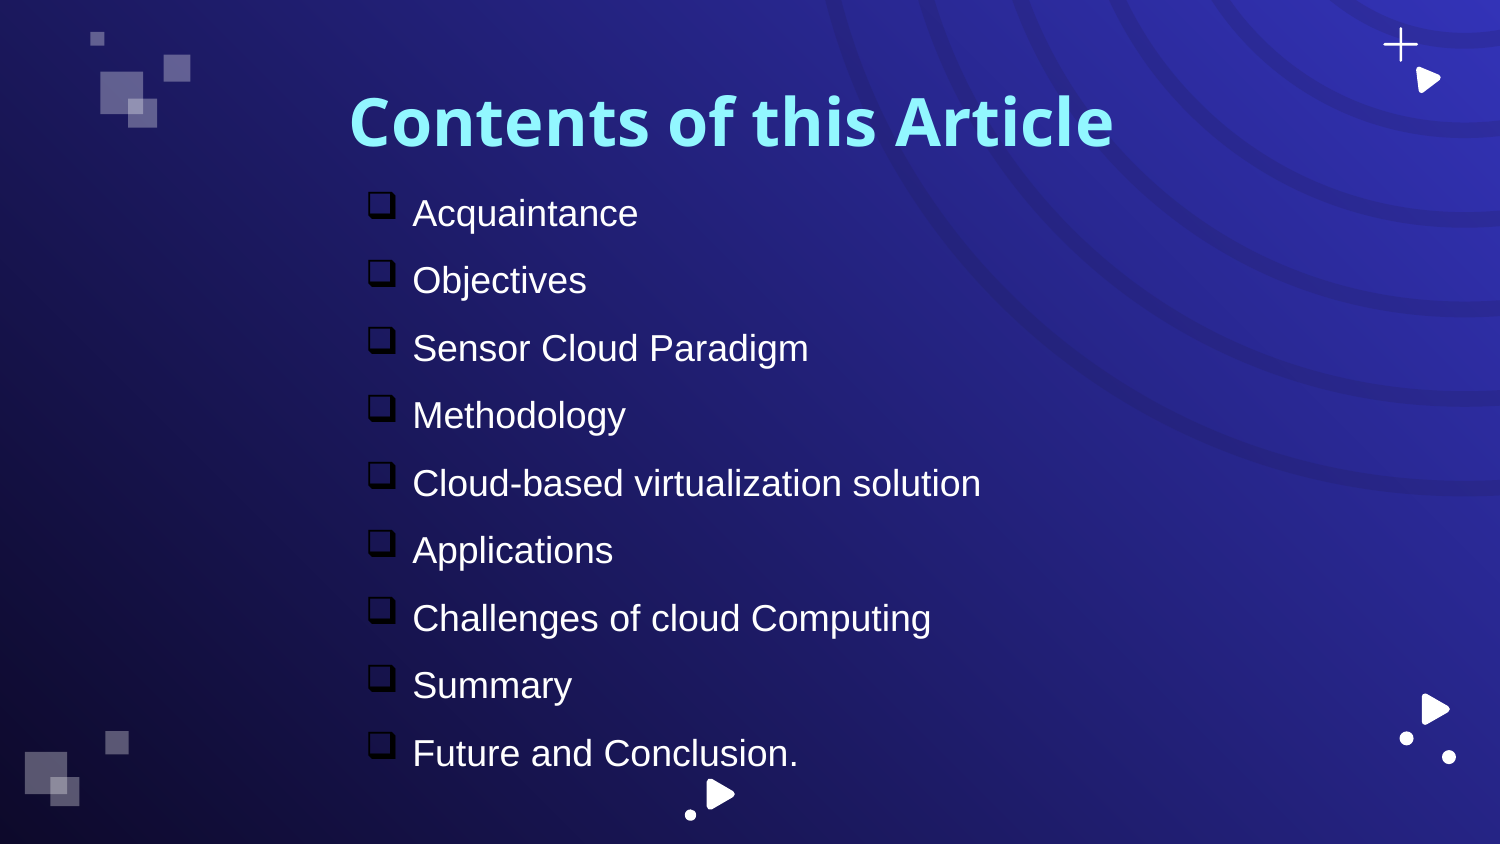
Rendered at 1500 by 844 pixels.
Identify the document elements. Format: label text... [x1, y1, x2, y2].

title Contents of this Article [99, 80, 1364, 159]
text_box Acquaintance Objectives Sensor Cloud Paradigm Methodology Cloud‑based virtualization solution Applications Challenges of cloud Computing Summary Future and Conclusion. [350, 158, 1150, 781]
